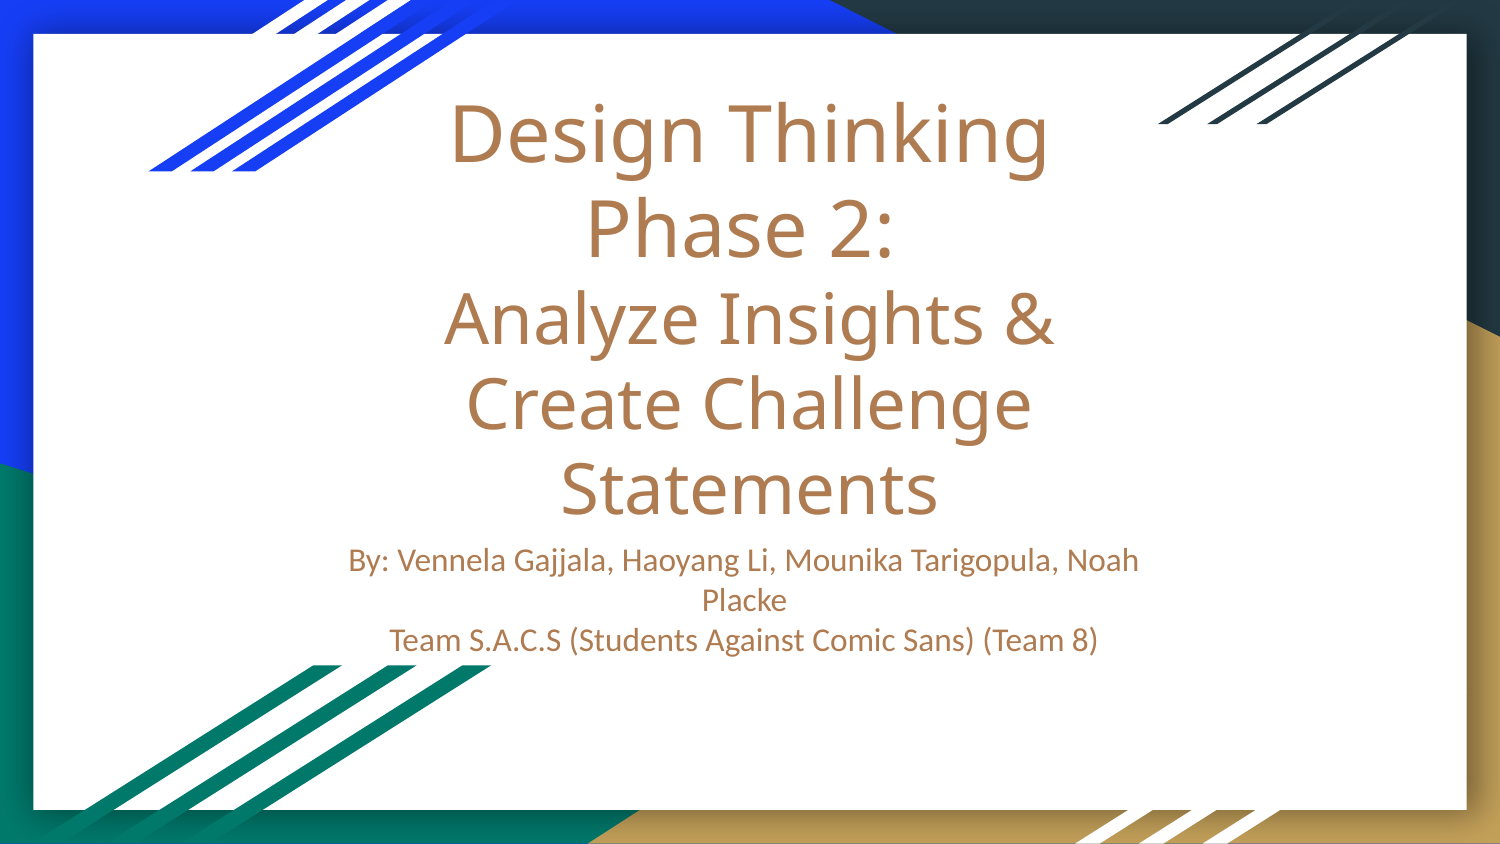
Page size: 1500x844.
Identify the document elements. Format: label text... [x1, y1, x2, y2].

title Design Thinking Phase 2: Analyze Insights & Create Challenge Statements [342, 303, 1158, 498]
subtitle By: Vennela Gajjala, Haoyang Li, Mounika Tarigopula, Noah Placke Team S.A.C.S (Students Against Comic Sans) (Team 8) [304, 522, 1185, 609]
